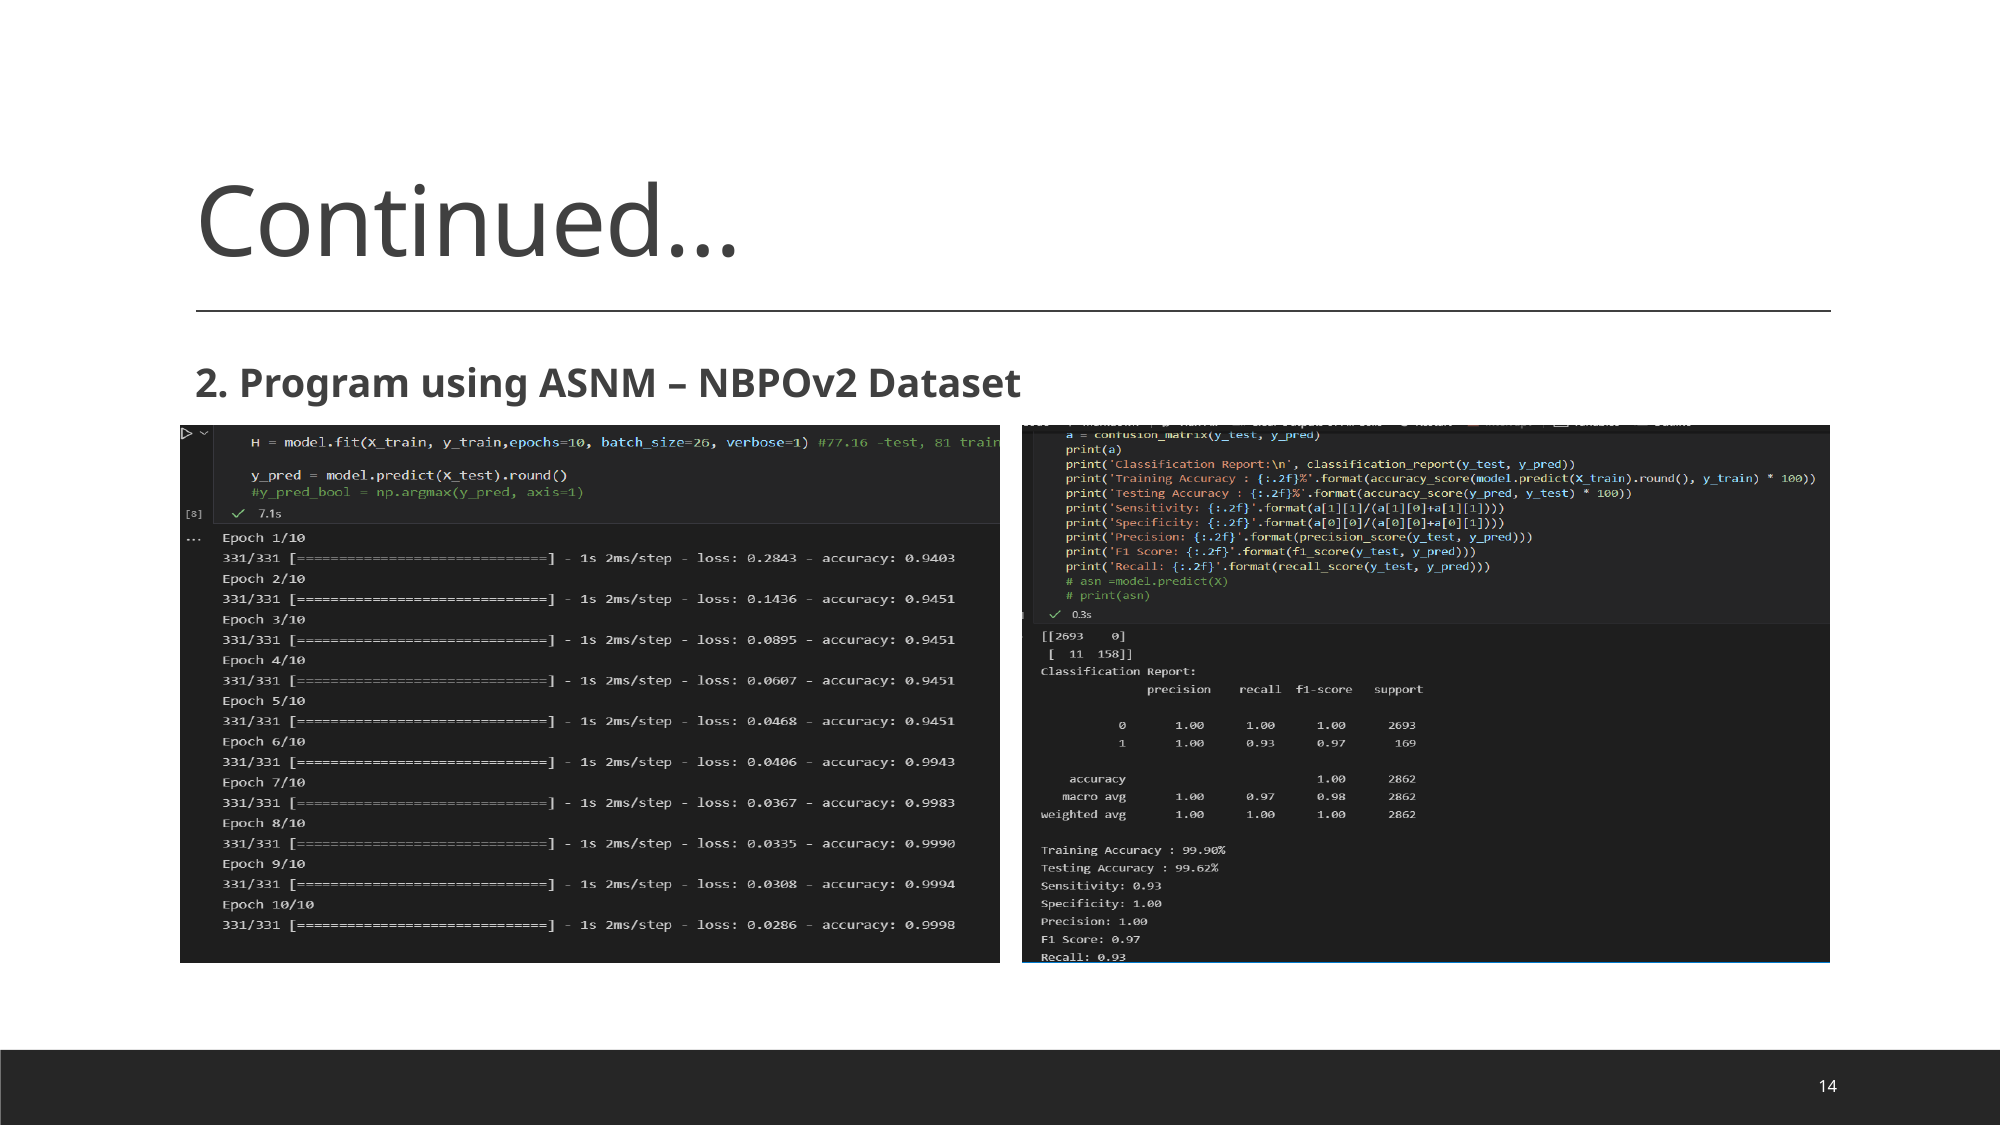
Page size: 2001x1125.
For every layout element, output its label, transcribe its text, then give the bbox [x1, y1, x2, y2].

picture [179, 425, 1001, 964]
list 2. Program using ASNM – NBPOv2 Dataset [180, 345, 1830, 963]
title Continued… [180, 47, 1830, 285]
slide_number 14 [1803, 1057, 1932, 1118]
picture [1021, 425, 1831, 964]
